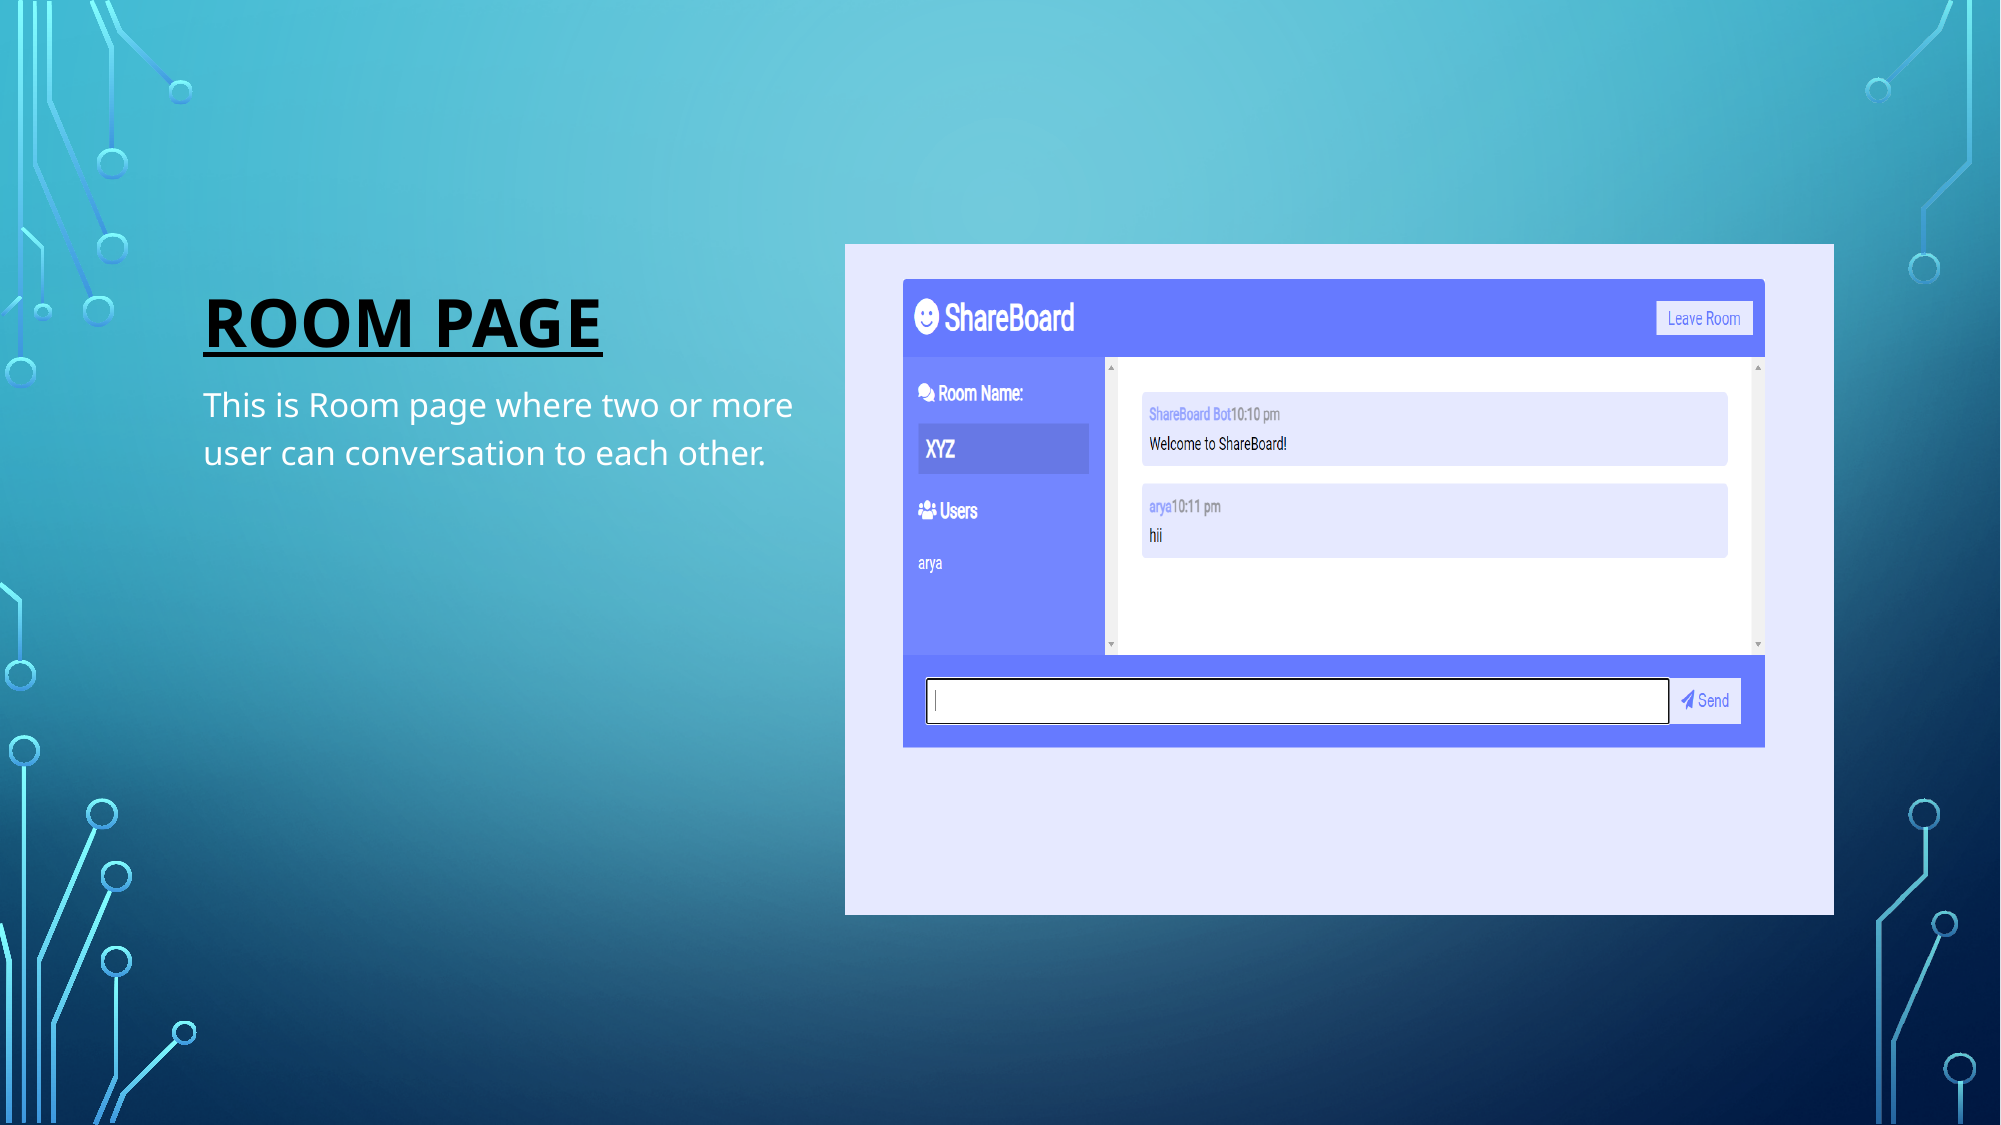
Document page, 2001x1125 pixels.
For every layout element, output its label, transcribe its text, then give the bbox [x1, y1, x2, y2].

list This is Room page where two or more user can conversation to each other. [188, 369, 821, 950]
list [845, 244, 1834, 915]
title Room page [188, 99, 821, 369]
